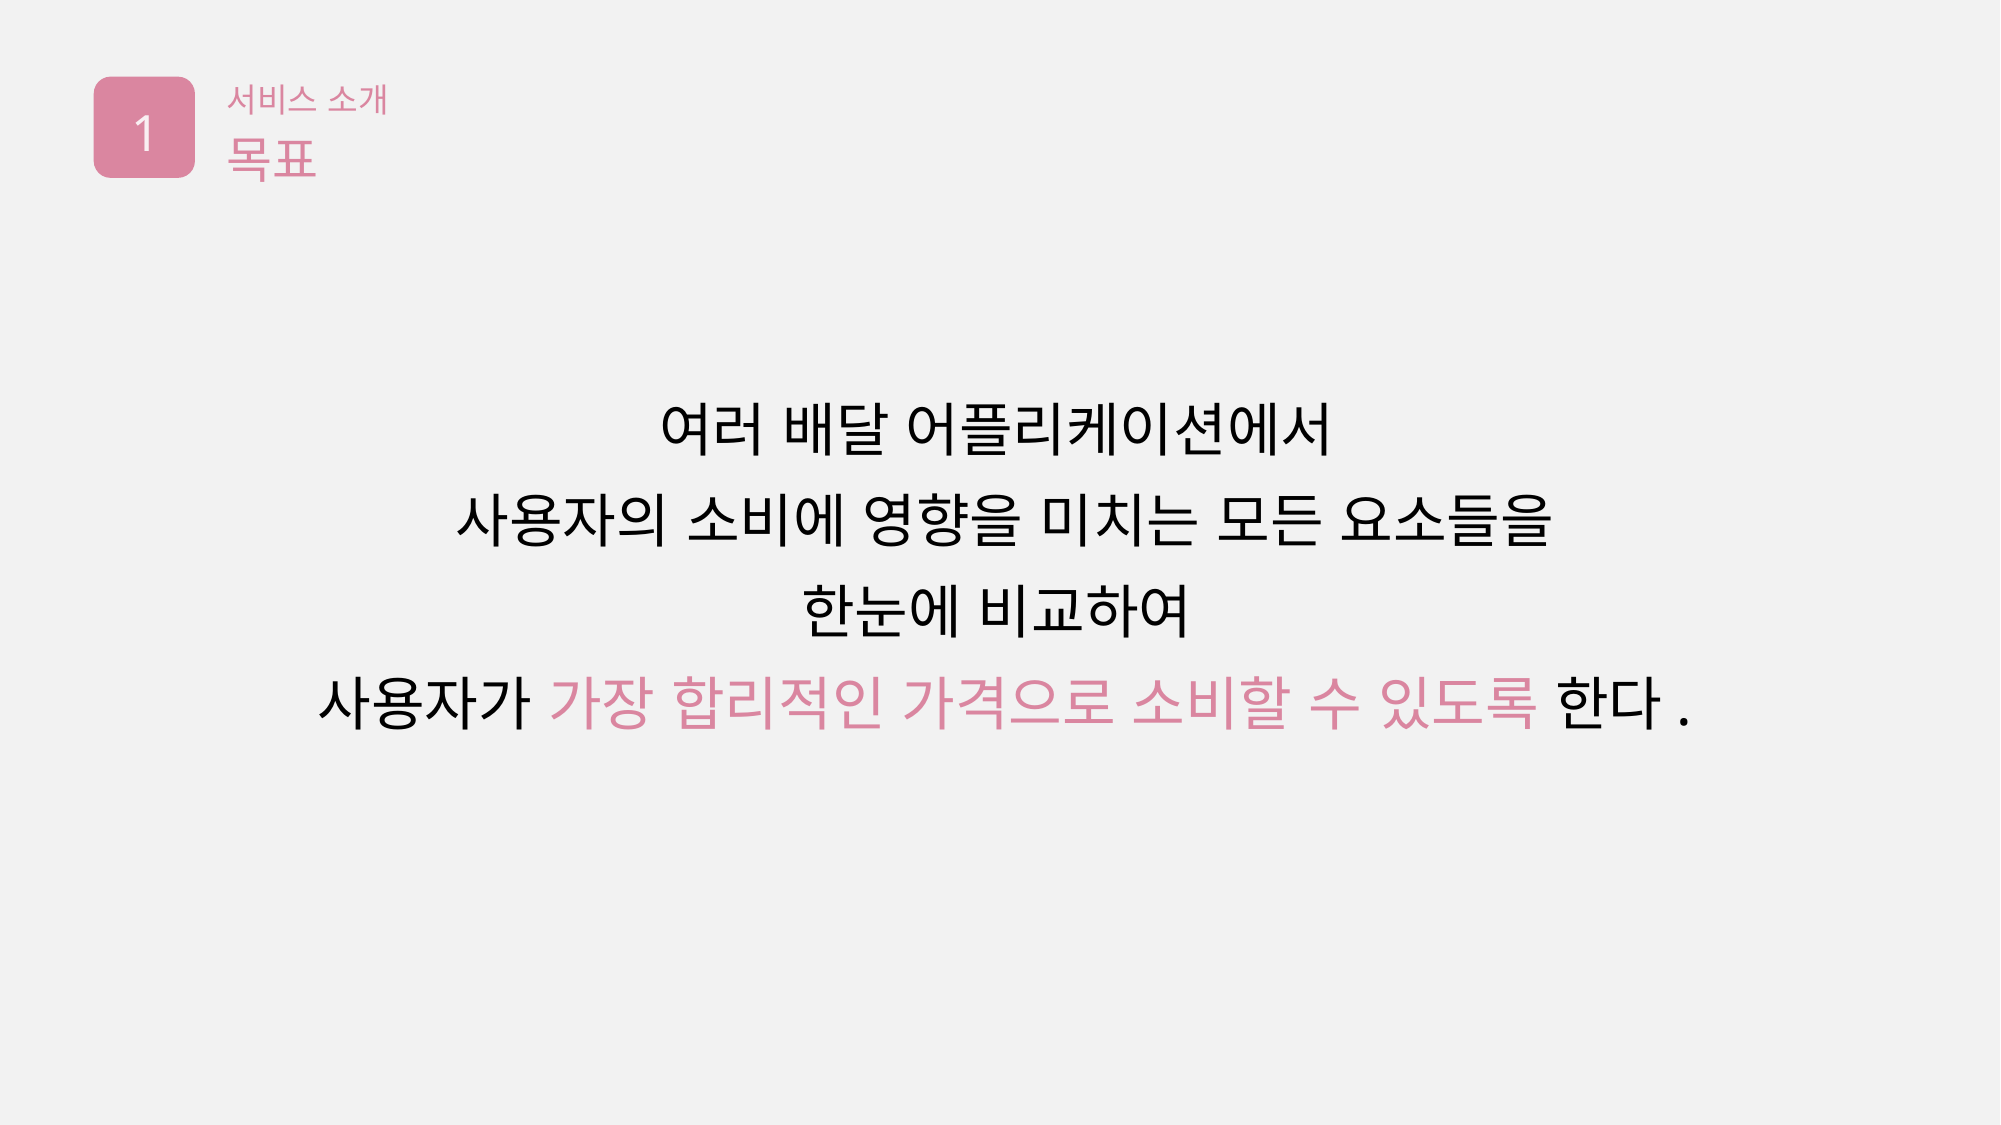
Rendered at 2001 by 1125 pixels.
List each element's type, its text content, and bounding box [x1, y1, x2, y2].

text_box 여러 배달 어플리케이션에서 사용자의 소비에 영향을 미치는 모든 요소들을 한눈에 비교하여 사용자가 가장 합리적인 가격으로 소비할 수 있도록 한다. [289, 323, 1711, 802]
text_box 서비스 소개 [212, 71, 598, 121]
text_box 1 [102, 94, 190, 169]
text_box [92, 75, 196, 179]
text_box 목표 [212, 121, 799, 196]
